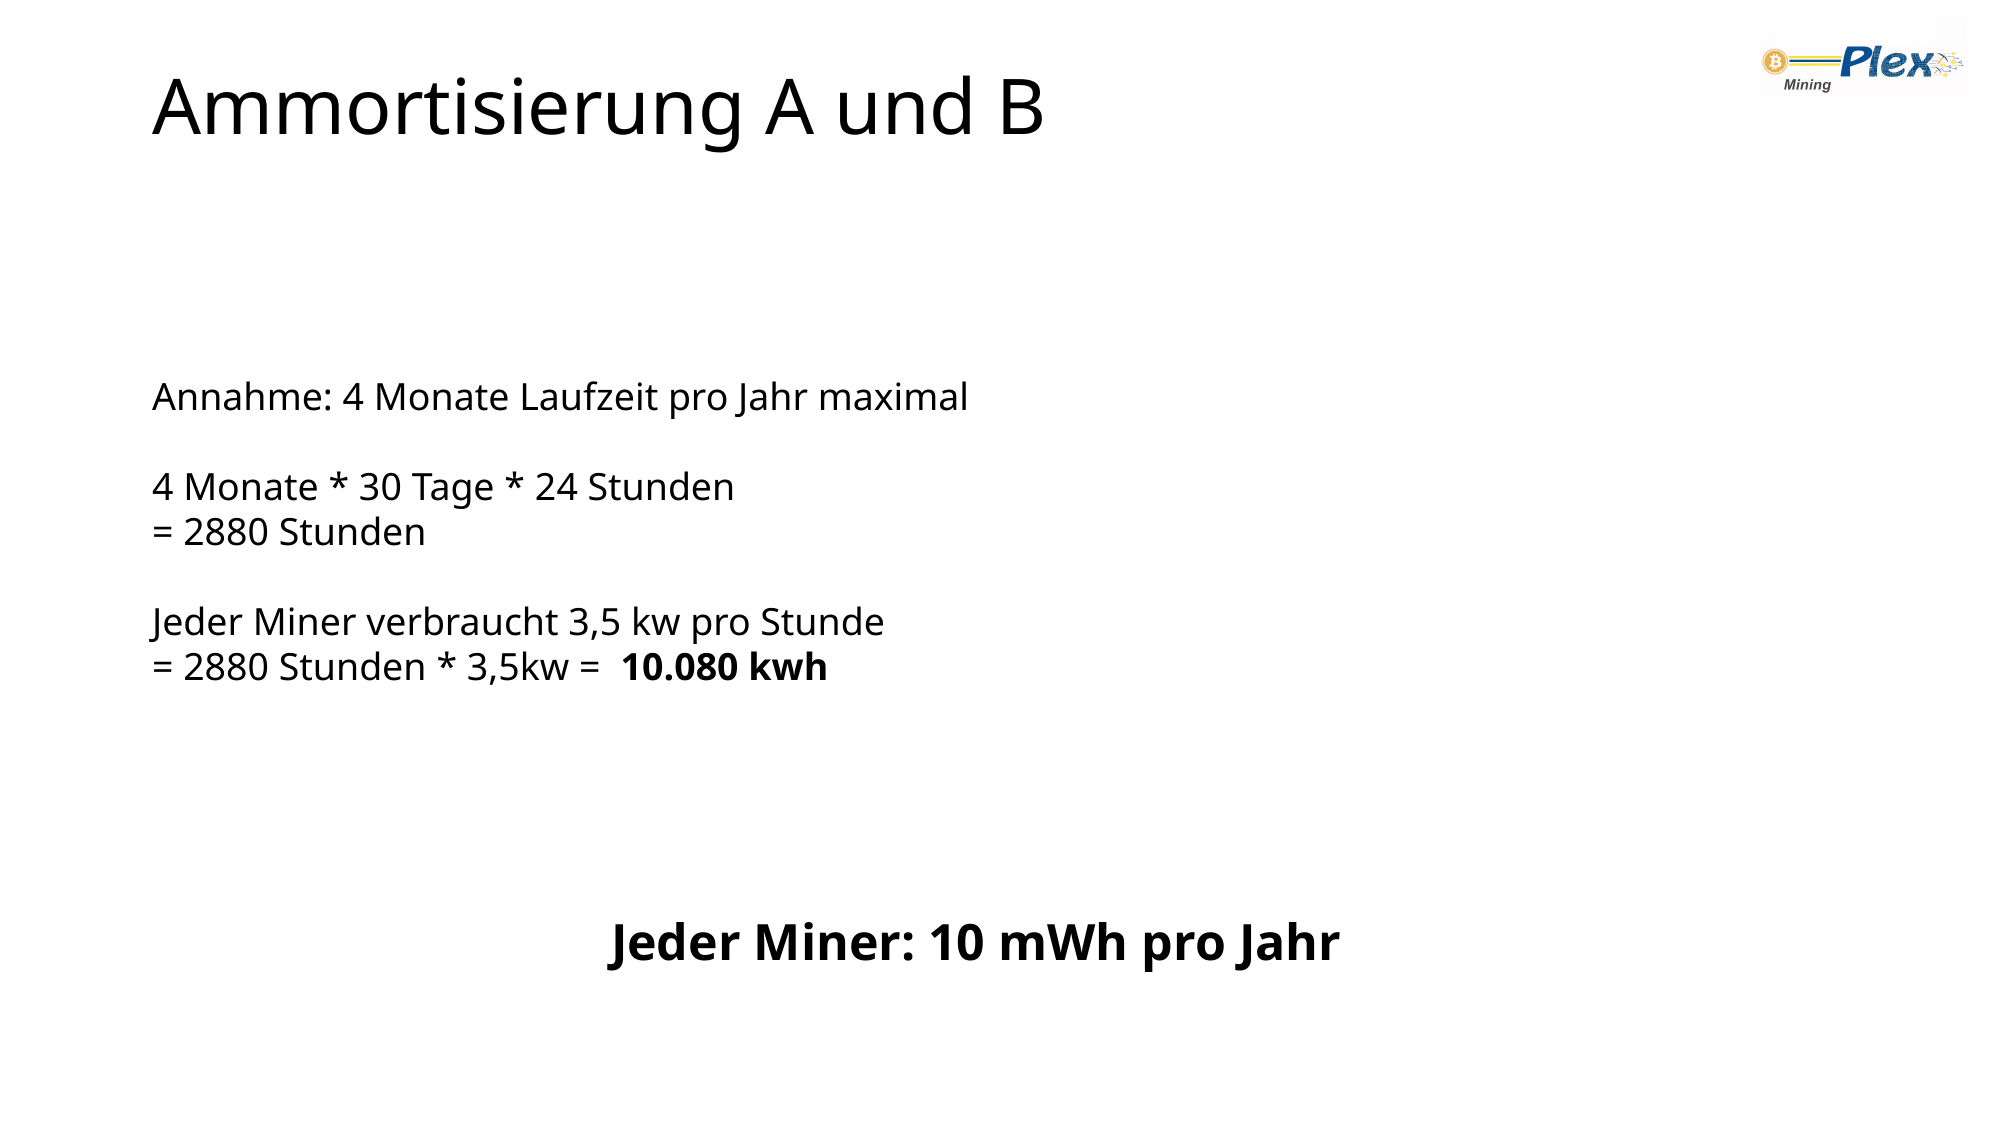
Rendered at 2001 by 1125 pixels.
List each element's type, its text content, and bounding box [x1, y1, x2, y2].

picture [1758, 17, 1967, 96]
text_box Jeder Miner: 10 mWh pro Jahr [596, 903, 1597, 978]
title Ammortisierung A und B [137, 59, 1863, 419]
text_box Annahme: 4 Monate Laufzeit pro Jahr maximal 4 Monate * 30 Tage * 24 Stunden = 2880 Stunden Jeder Miner verbraucht 3,5 kw pro Stunde = 2880 Stunden * 3,5kw = 10.080 kwh [137, 365, 1138, 696]
